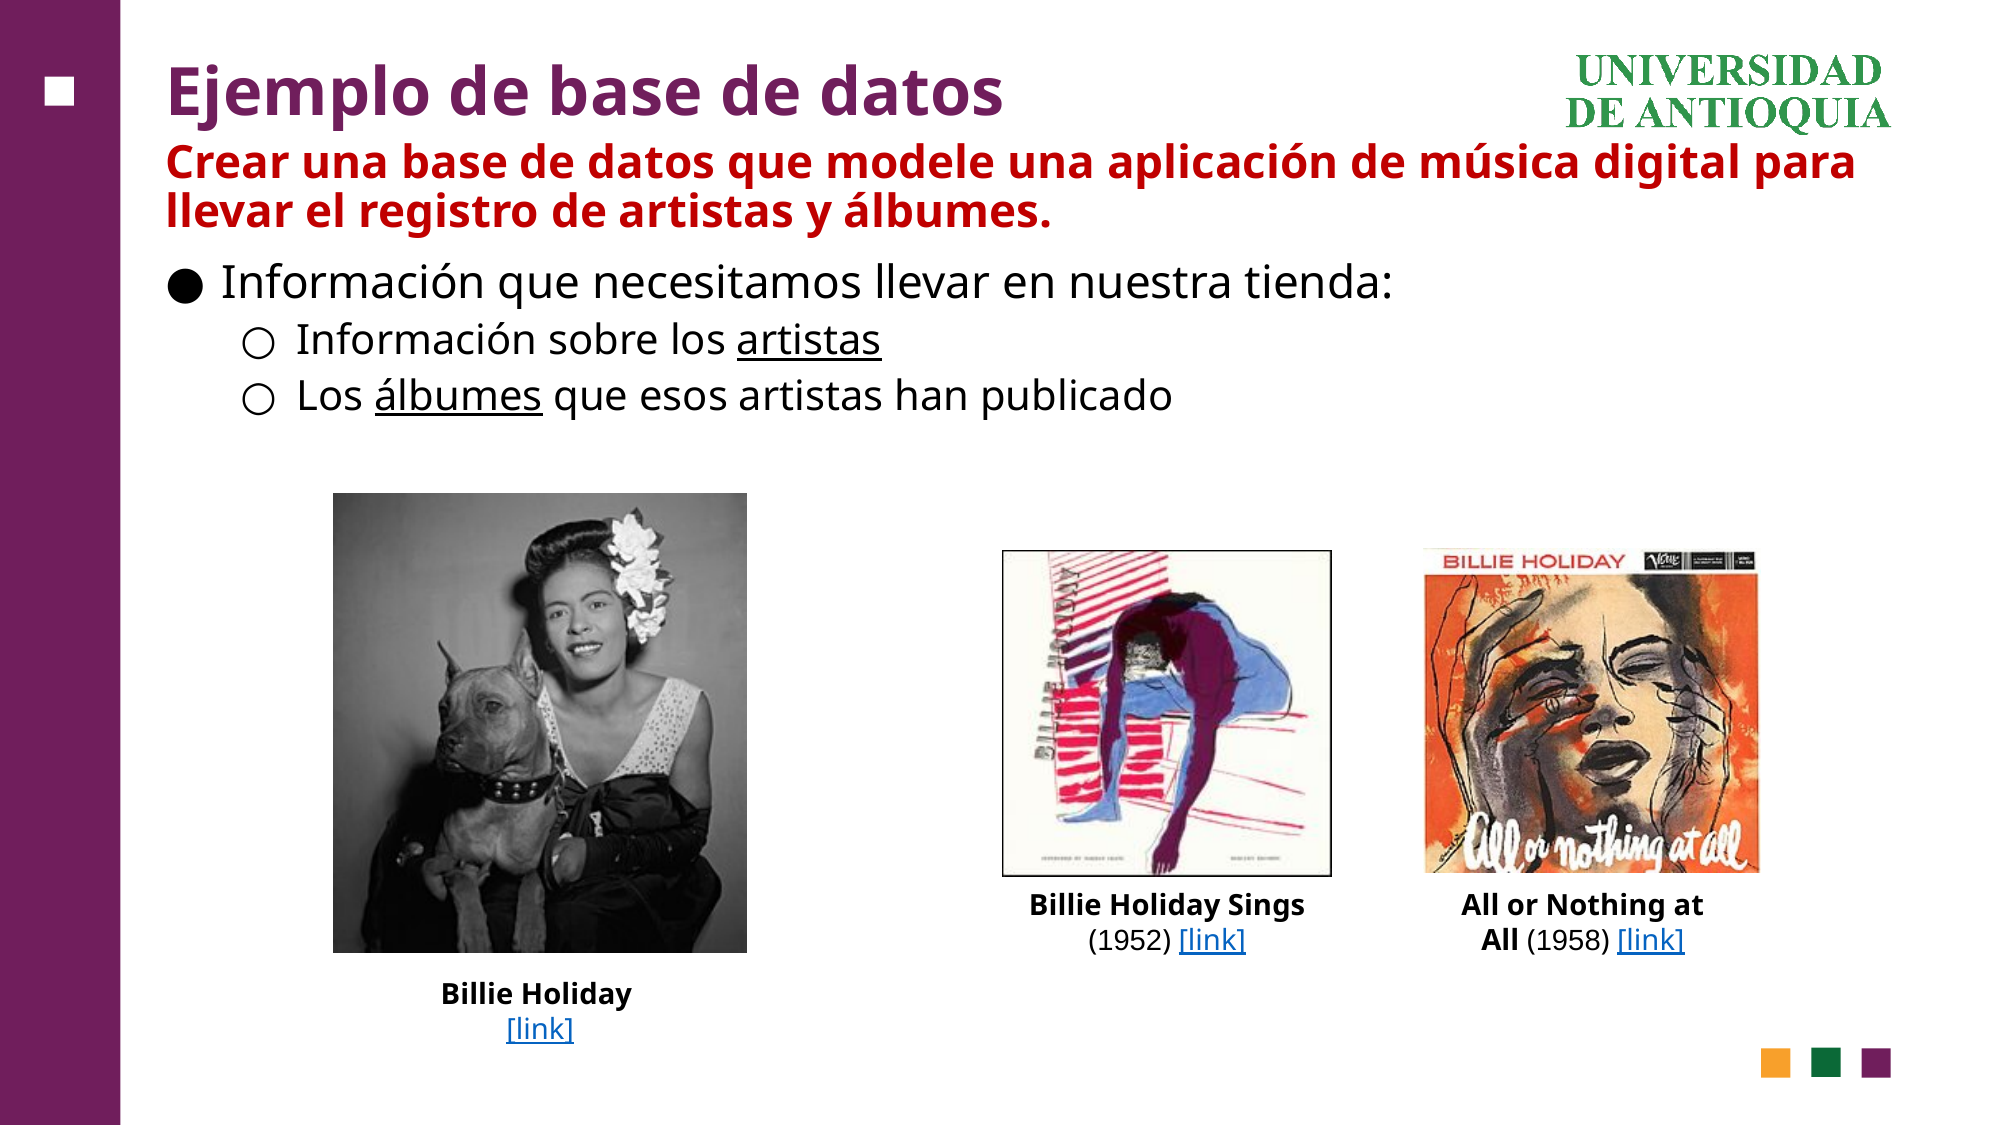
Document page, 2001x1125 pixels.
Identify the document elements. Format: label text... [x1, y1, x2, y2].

title Ejemplo de base de datos [150, 15, 1513, 131]
picture [1542, 32, 1914, 150]
text_box All or Nothing at All (1958) [link] [1426, 882, 1740, 969]
list Crear una base de datos que modele una aplicación de música digital para llevar el registro de artistas y álbumes. Información que necesitamos llevar en nuestra tienda: Información sobre los artistas Los álbumes que esos artistas han publicado [150, 131, 1876, 470]
picture [1002, 550, 1332, 877]
picture [333, 492, 748, 954]
picture [1423, 548, 1762, 873]
text_box Billie Holiday [link] [399, 968, 681, 1058]
text_box Billie Holiday Sings (1952) [link] [1011, 885, 1324, 969]
